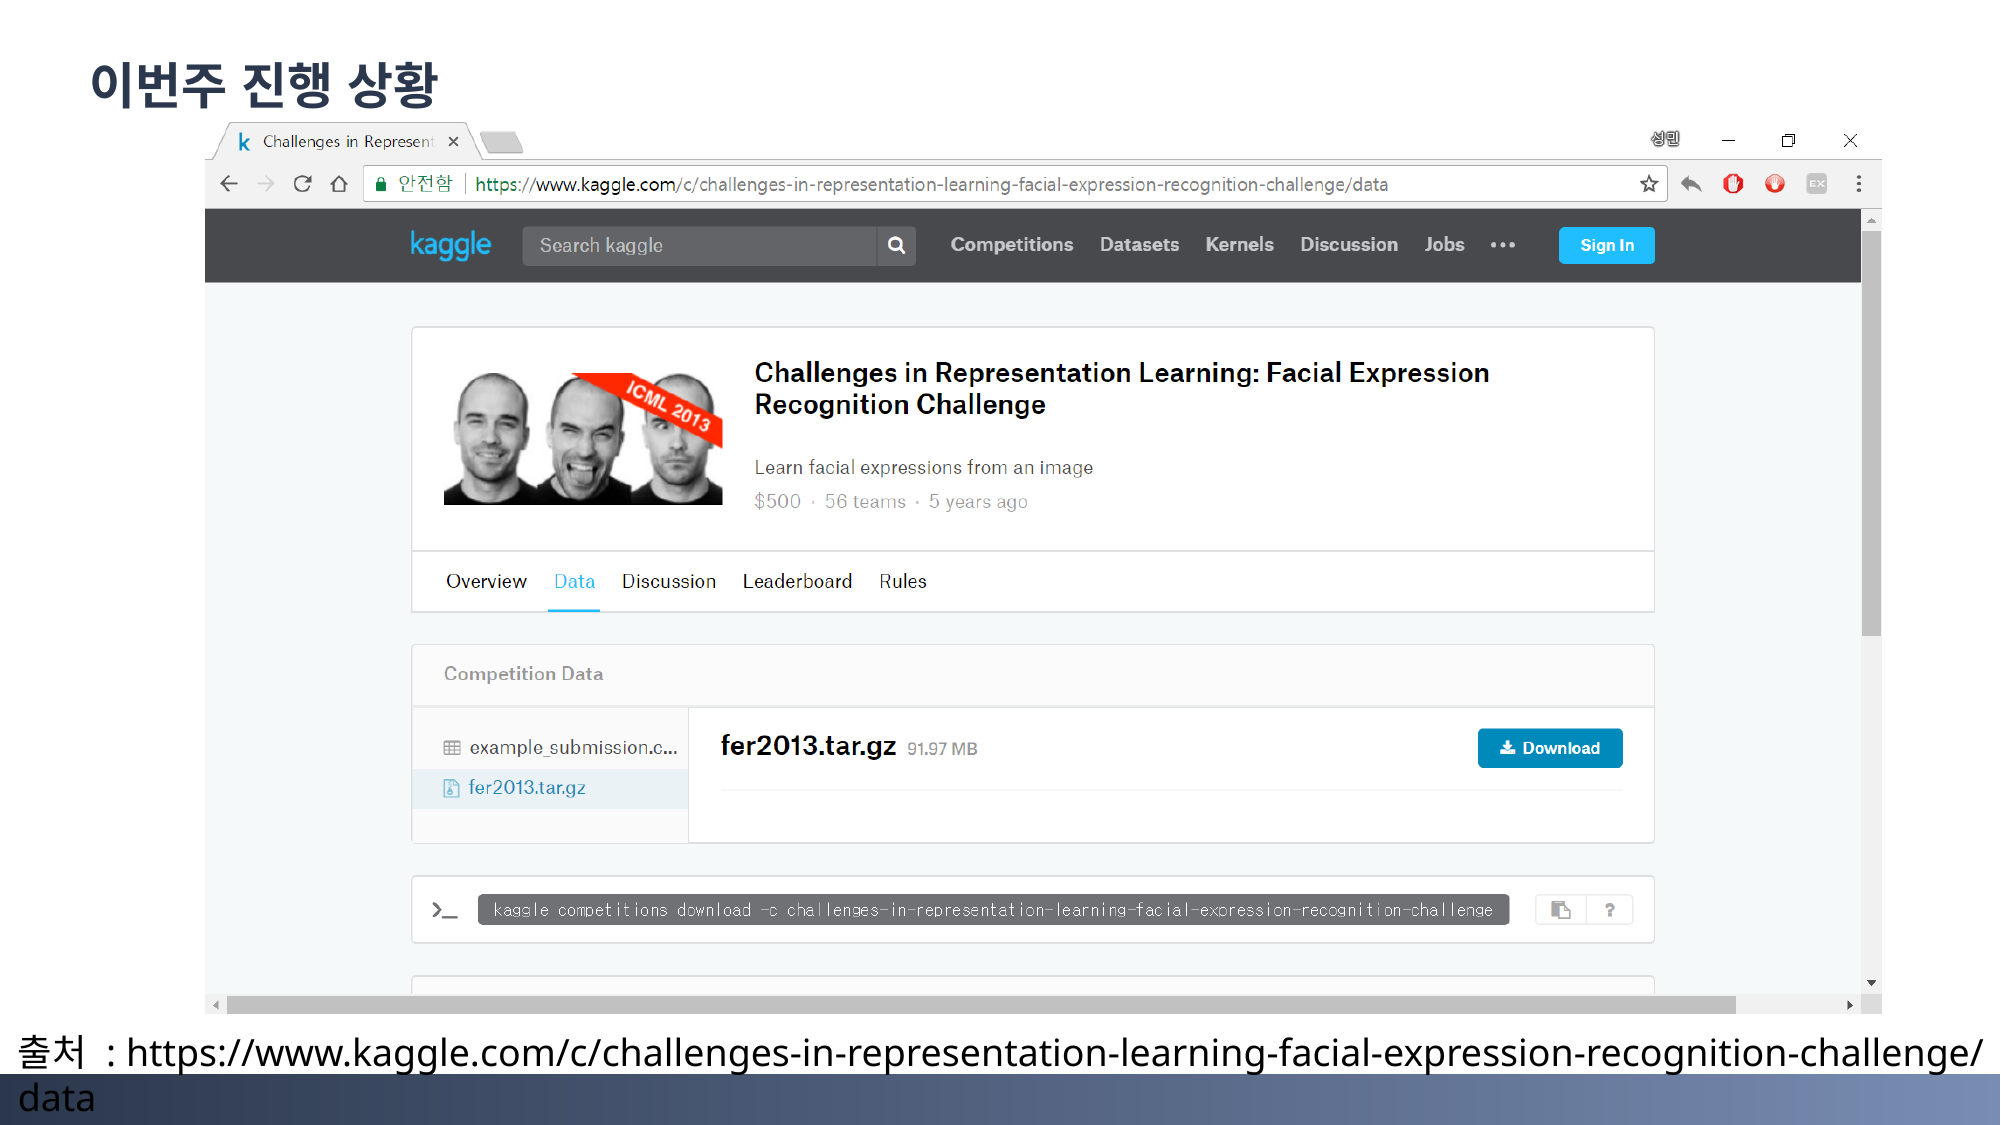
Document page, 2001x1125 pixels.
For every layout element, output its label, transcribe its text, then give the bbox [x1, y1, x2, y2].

text_box 이번주 진행 상황 [75, 47, 1260, 122]
text_box 출처 : https://www.kaggle.com/c/challenges-in-representation-learning-facial-expression-recognition-challenge/data [3, 1021, 2000, 1125]
picture [205, 122, 1882, 1014]
